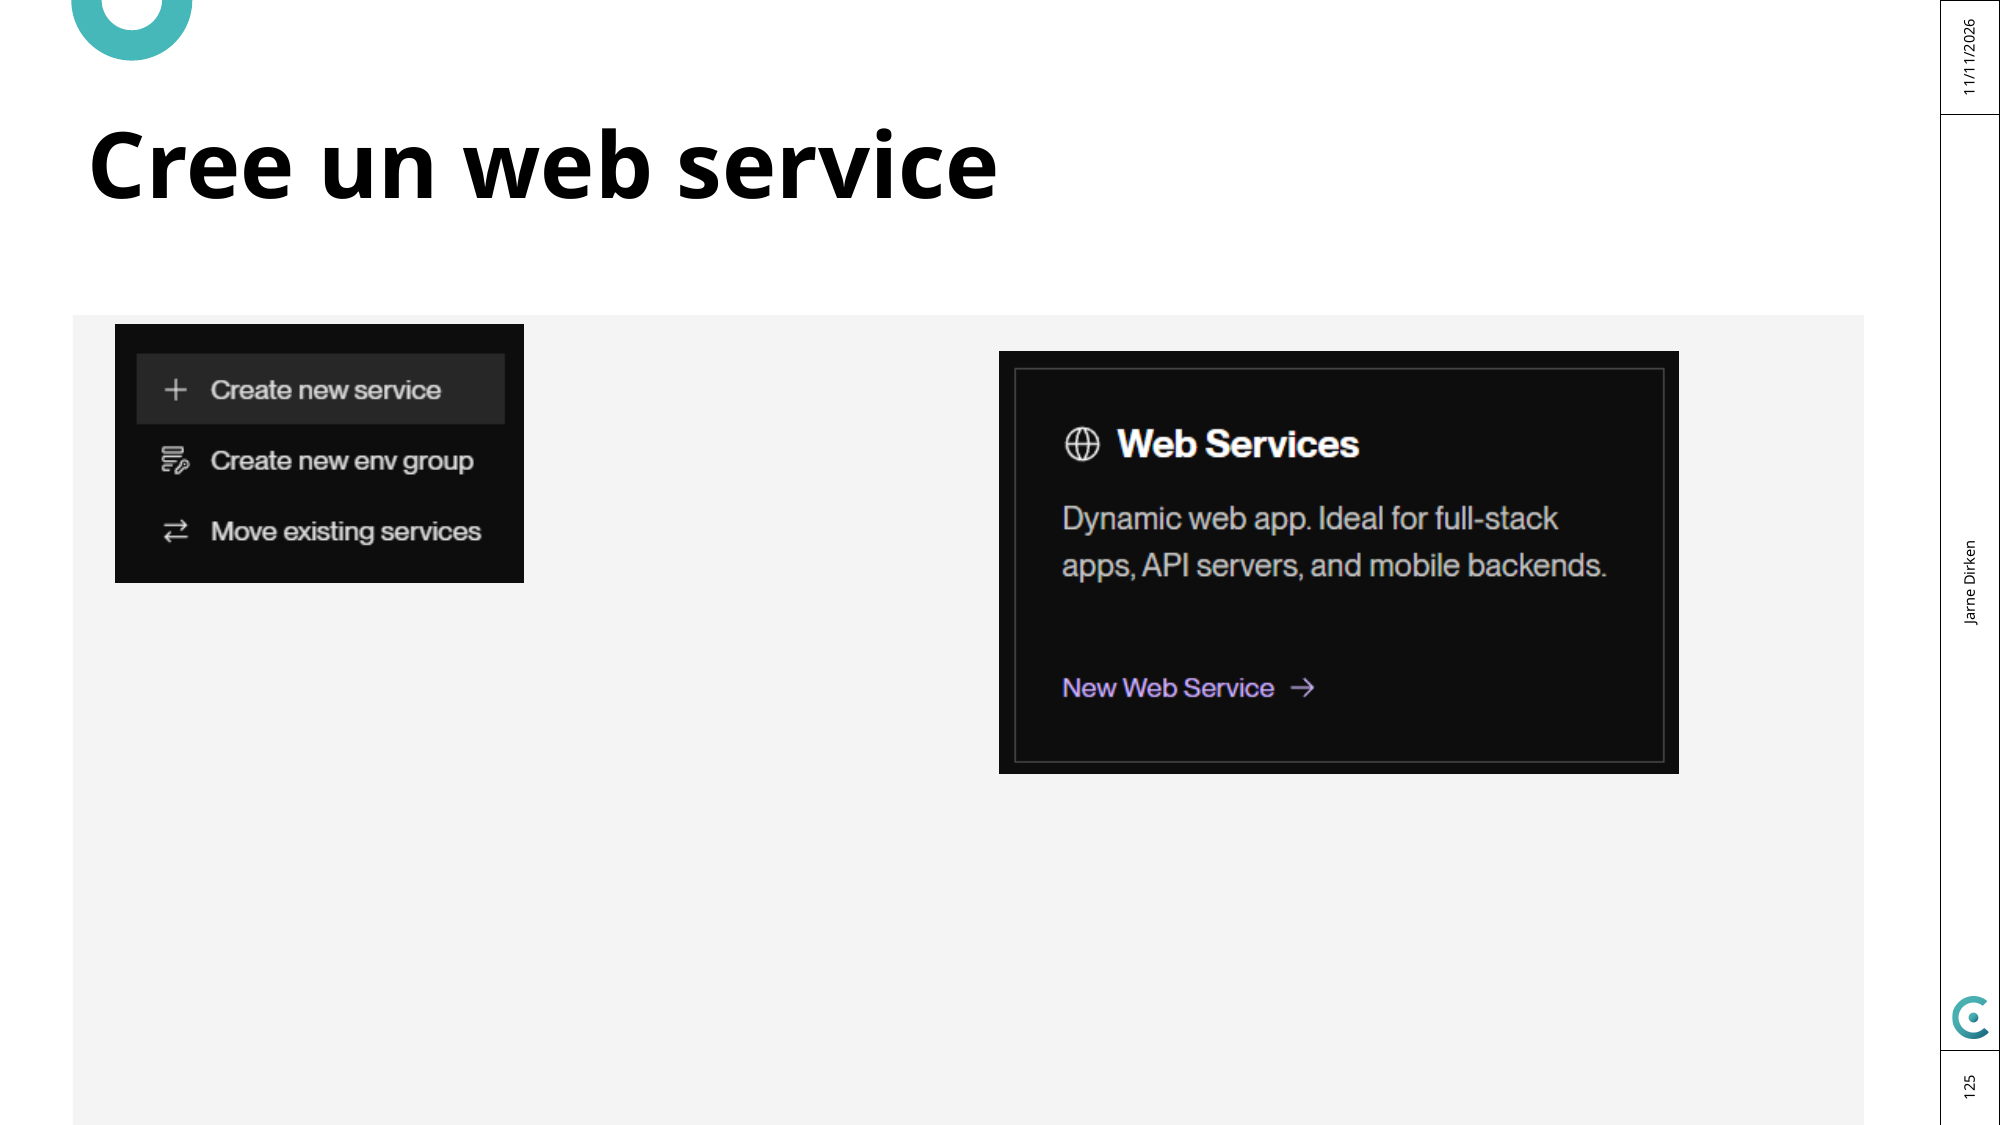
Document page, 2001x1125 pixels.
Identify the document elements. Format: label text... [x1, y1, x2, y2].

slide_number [1940, 0, 2000, 114]
picture [999, 351, 1679, 774]
slide_number 125 [1940, 1050, 2000, 1125]
title Cree un web service [72, 59, 1863, 278]
picture [115, 324, 524, 583]
footer Jarne Dirken [1940, 114, 2000, 1050]
